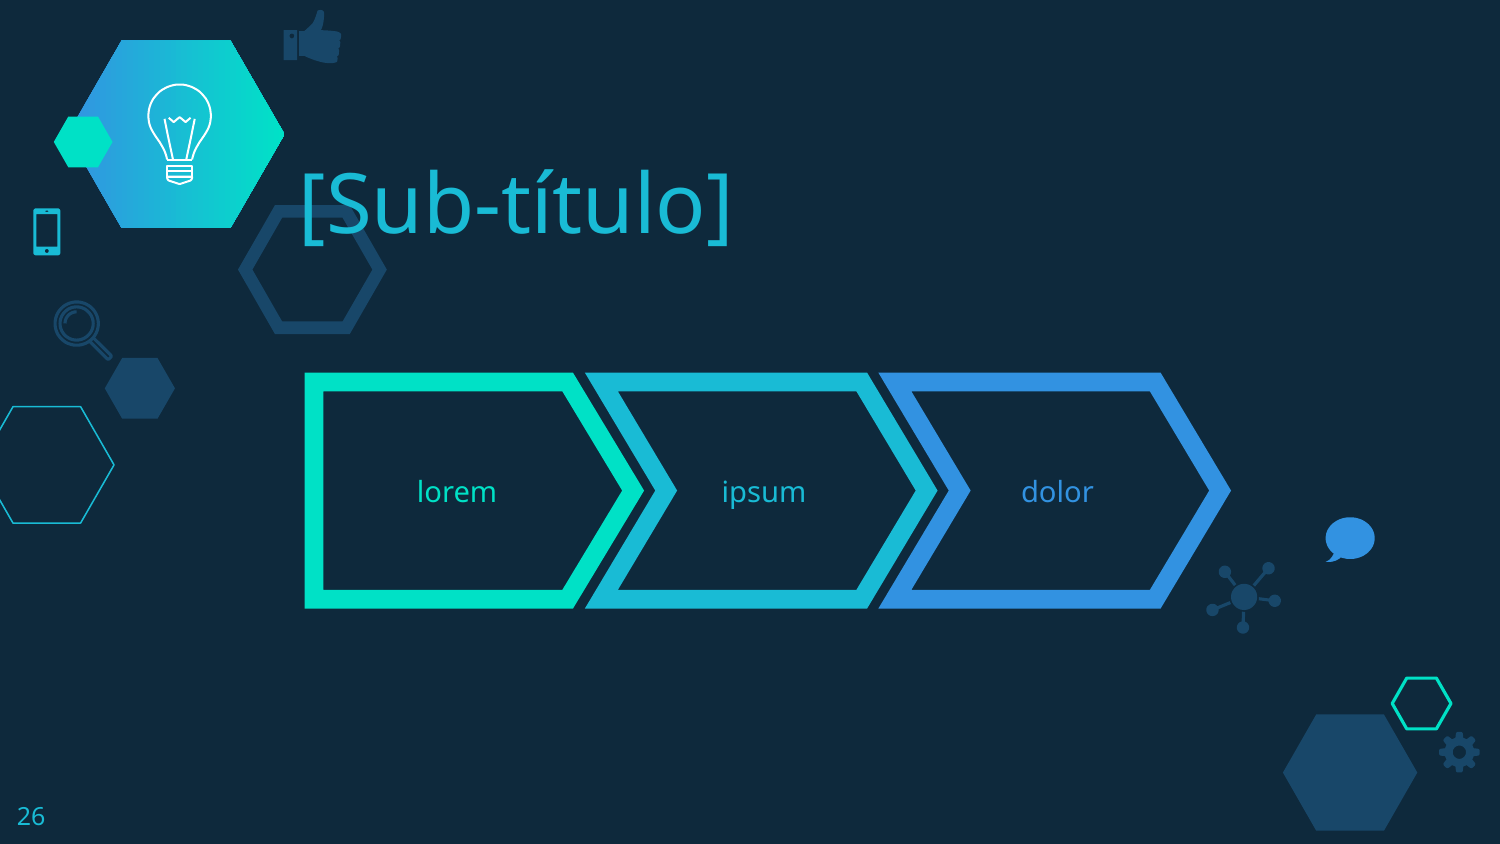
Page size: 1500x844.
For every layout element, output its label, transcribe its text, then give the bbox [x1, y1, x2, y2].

text_box dolor [894, 381, 1221, 600]
text_box 26 [2, 784, 93, 844]
text_box ipsum [601, 381, 927, 600]
text_box lorem [313, 381, 634, 600]
text_box [Sub-título] [284, 134, 1096, 241]
